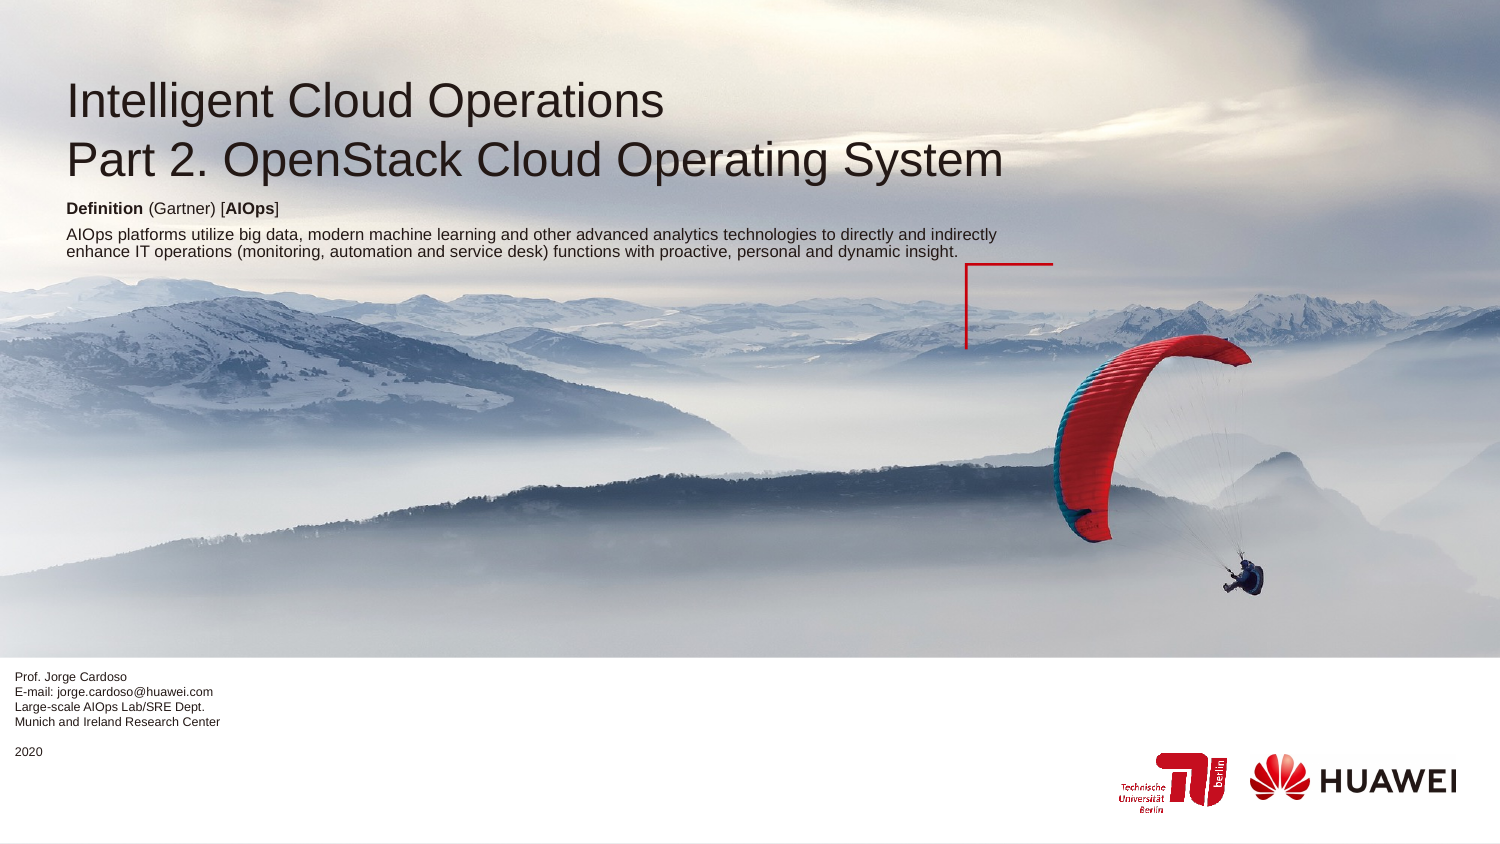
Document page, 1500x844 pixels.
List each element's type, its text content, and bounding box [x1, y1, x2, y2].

picture [1119, 753, 1227, 813]
text_box Prof. Jorge Cardoso E-mail: jorge.cardoso@huawei.com Large-scale AIOps Lab/SRE Dept. Munich and Ireland Research Center 2020 [0, 661, 335, 792]
picture [1250, 754, 1456, 800]
picture [0, 0, 1500, 657]
title Intelligent Cloud Operations Part 2. OpenStack Cloud Operating System [66, 68, 1042, 187]
list Definition (Gartner) [AIOps] AIOps platforms utilize big data, modern machine learning and other advanced analytics technologies to directly and indirectly enhance IT operations (monitoring, automation and service desk) functions with proactive, personal and dynamic insight. [51, 180, 1027, 278]
